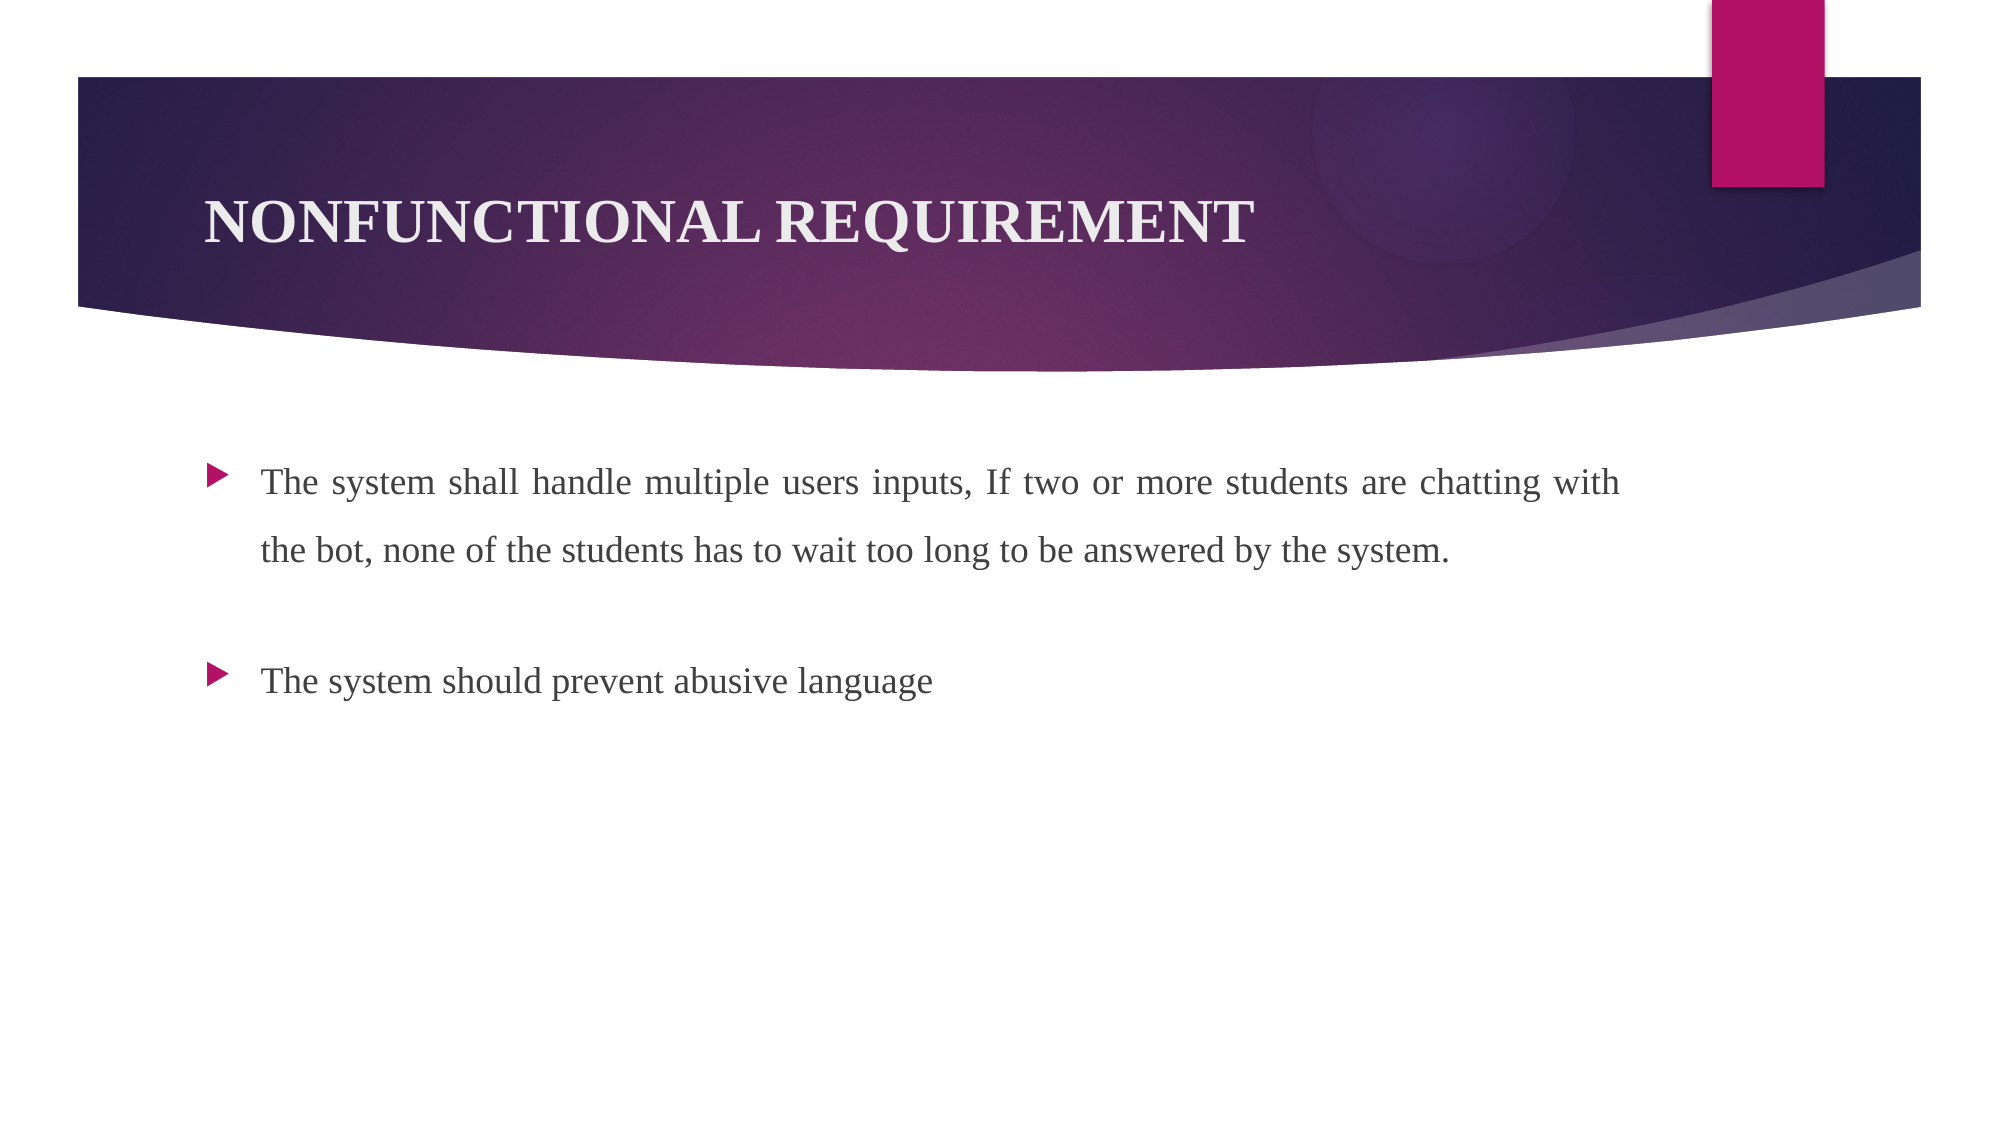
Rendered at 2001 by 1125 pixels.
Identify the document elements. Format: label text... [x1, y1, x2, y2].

list The system shall handle multiple users inputs, If two or more students are chatting with the bot, none of the students has to wait too long to be answered by the system. The system should prevent abusive language [189, 427, 1638, 988]
title NONFUNCTIONAL REQUIREMENT [189, 159, 1627, 276]
